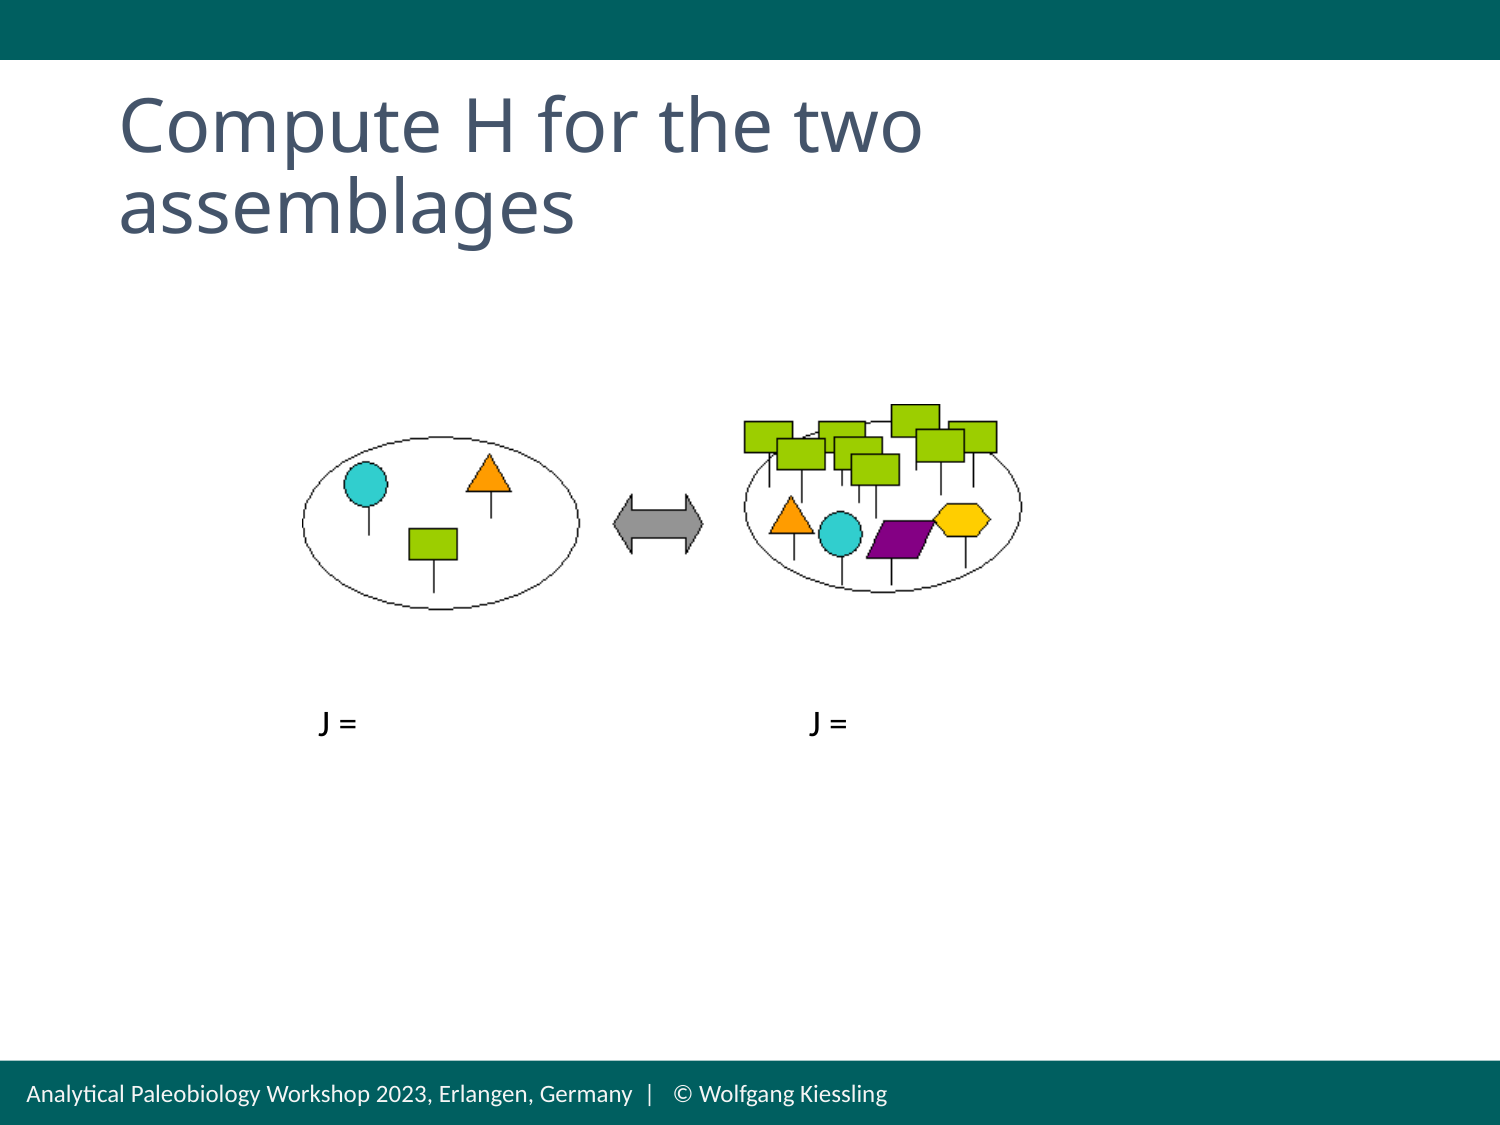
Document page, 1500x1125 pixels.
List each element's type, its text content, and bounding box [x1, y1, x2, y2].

title Compute H for the two assemblages [103, 59, 1397, 278]
text_box J = [303, 691, 381, 751]
text_box J = [793, 691, 872, 751]
picture [302, 404, 1024, 612]
